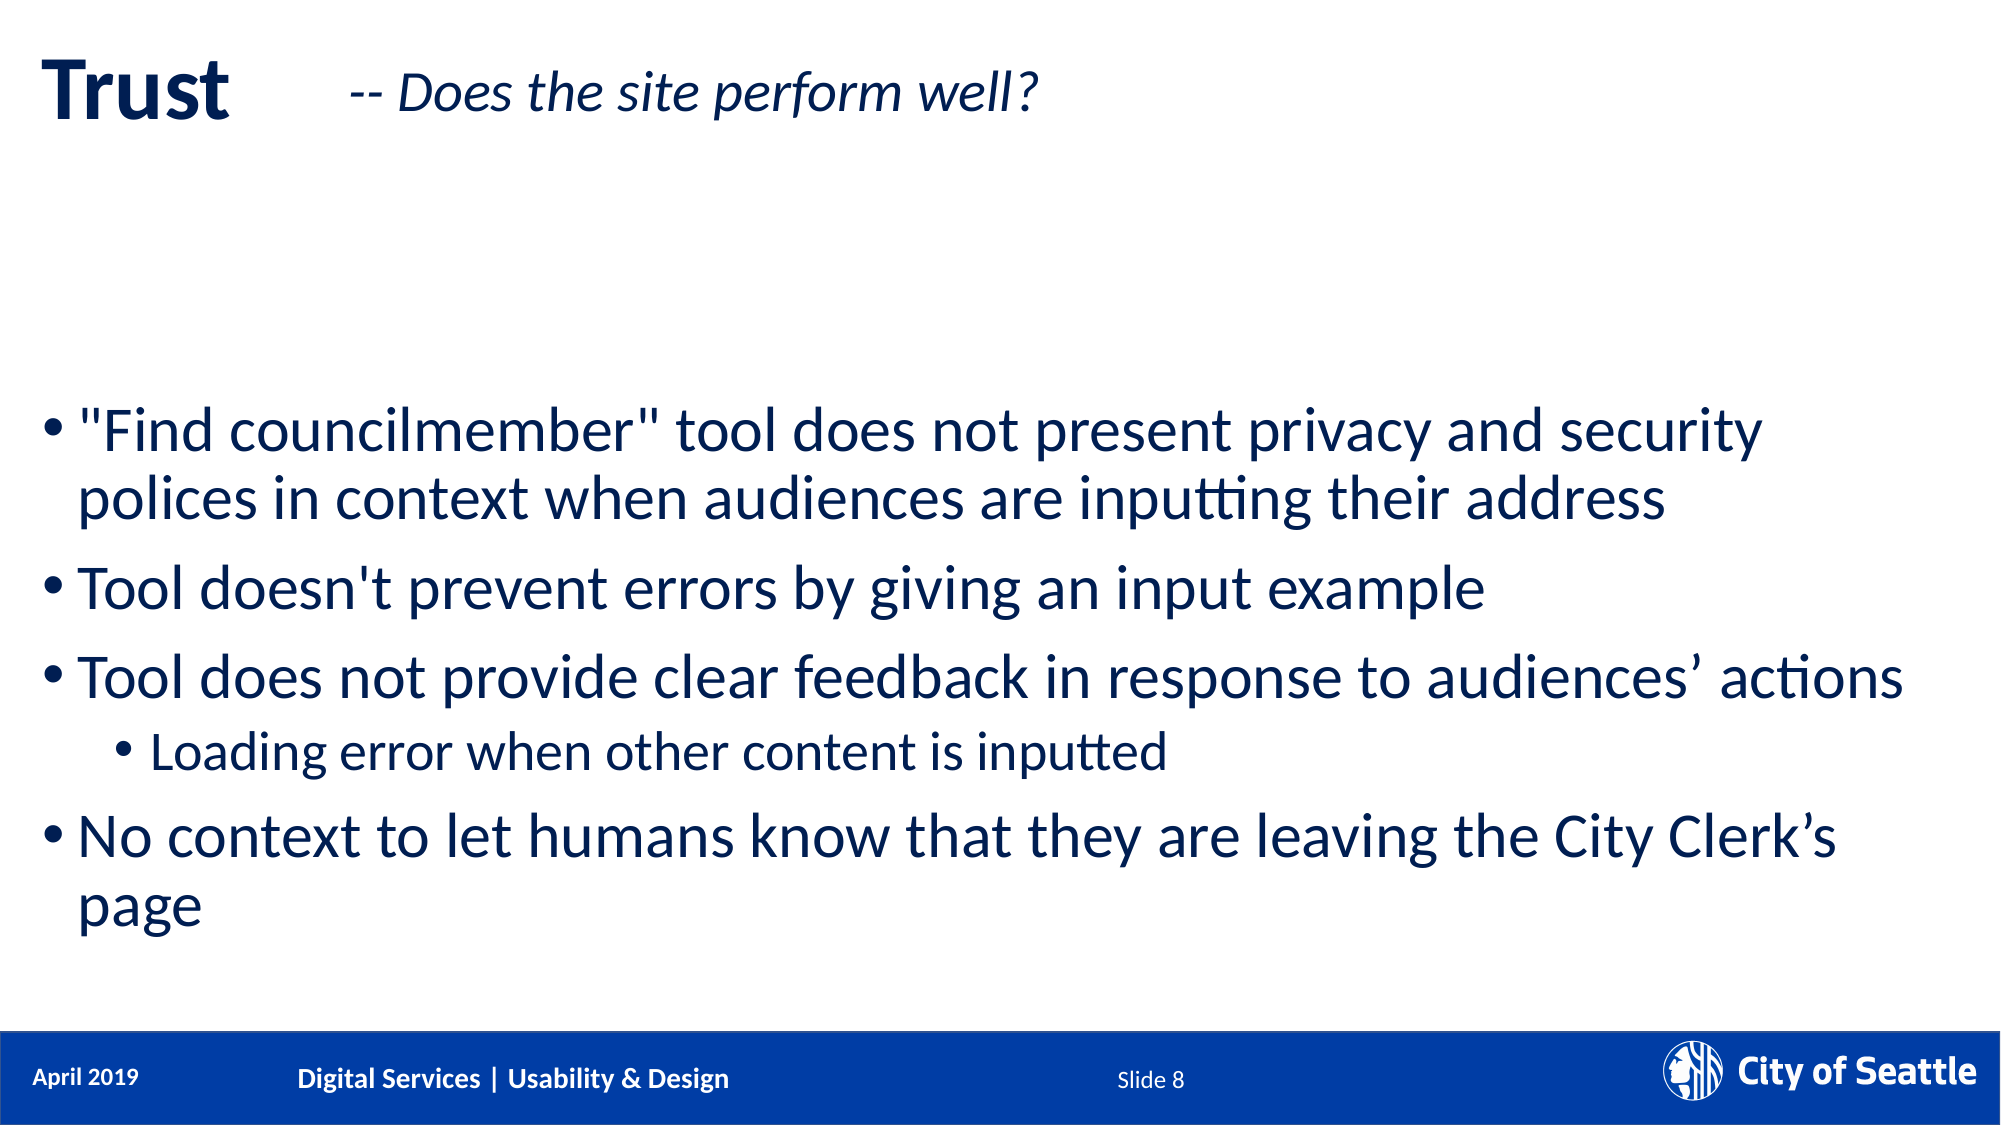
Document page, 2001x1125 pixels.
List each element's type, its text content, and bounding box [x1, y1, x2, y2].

text_box -- Does the site perform well? [333, 53, 1682, 210]
picture [1635, 1013, 2001, 1125]
list "Find councilmember" tool does not present privacy and security polices in context when audiences are inputting their address Tool doesn't prevent errors by giving an input example Tool does not provide clear feedback in response to audiences’ actions Loading error when other content is inputted No context to let humans know that they are leaving the City Clerk’s page [27, 388, 1957, 1001]
title Trust [27, 33, 514, 125]
